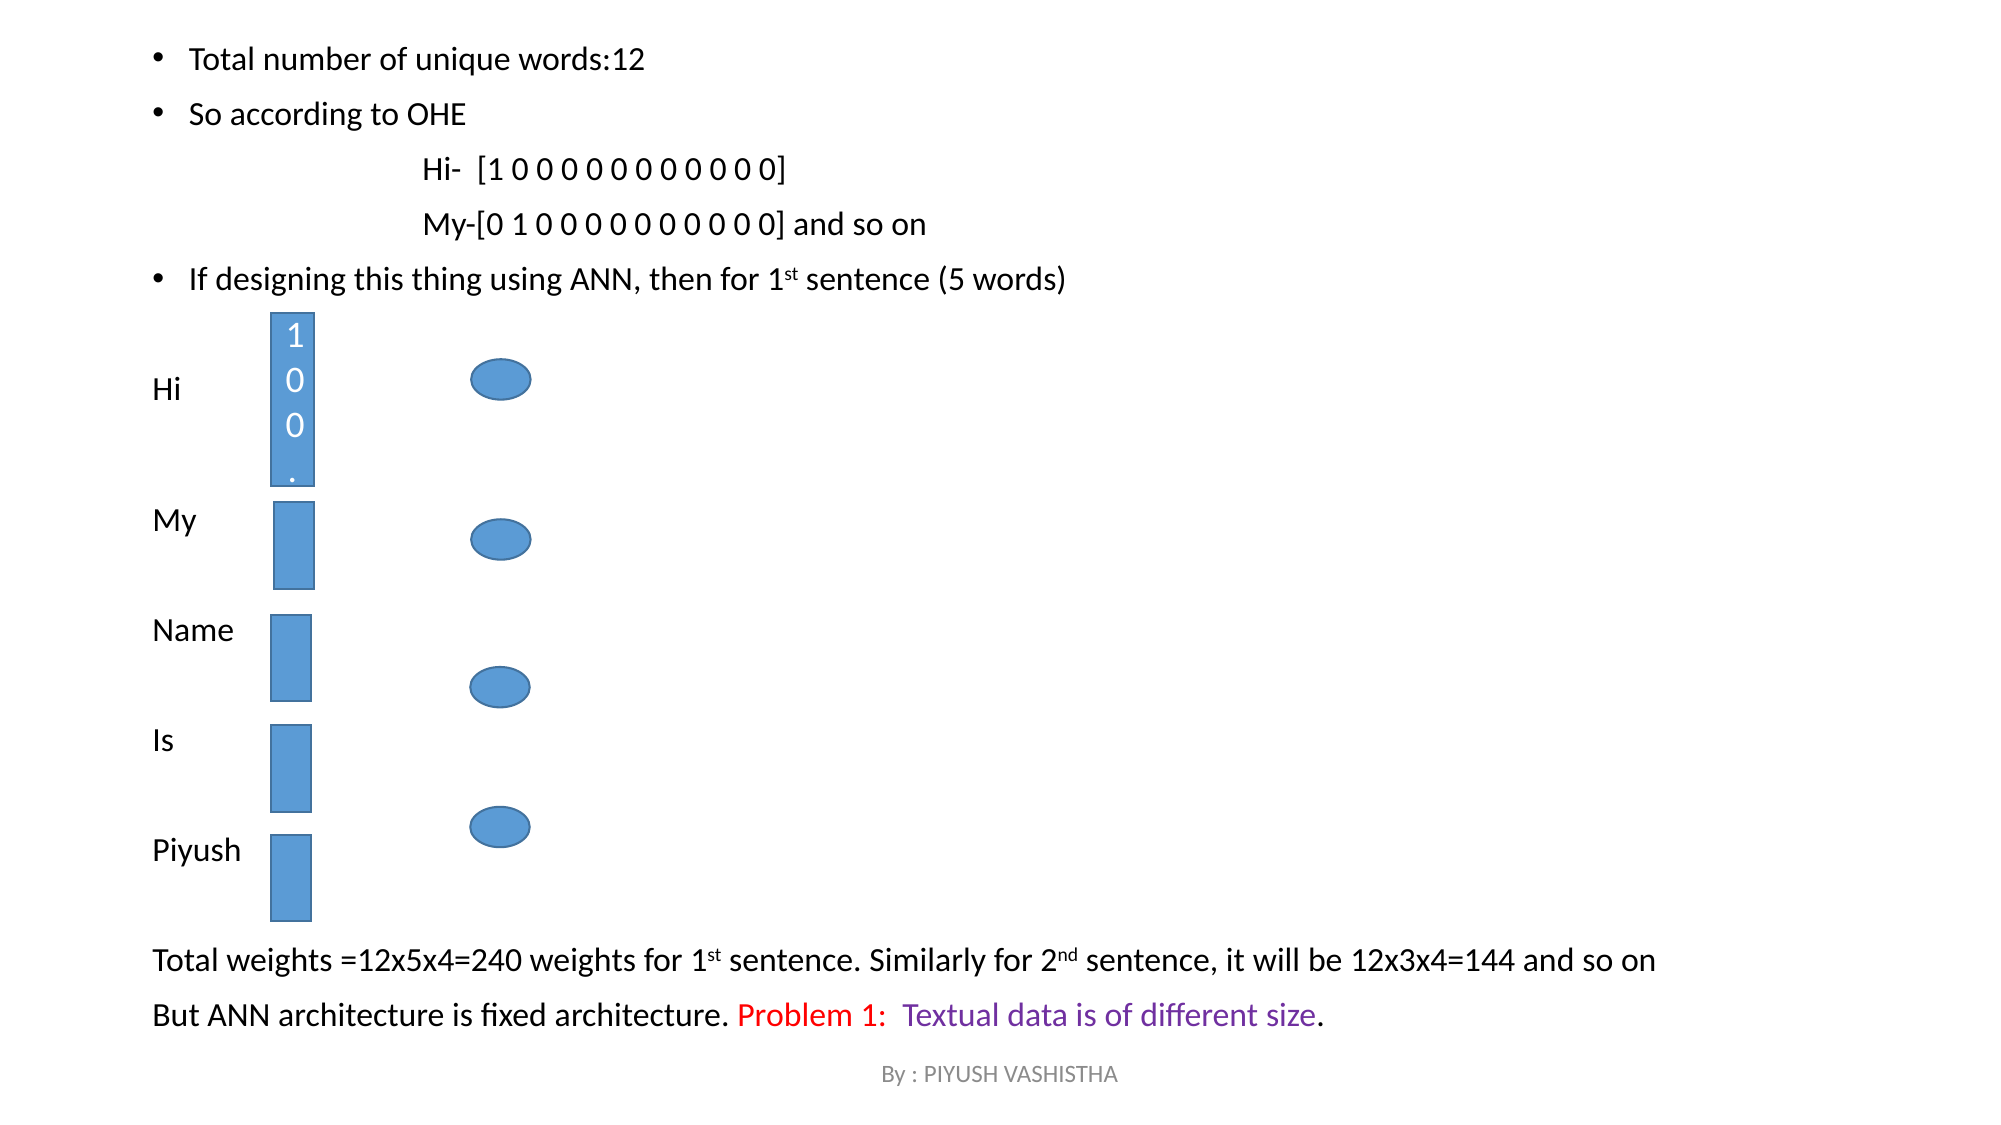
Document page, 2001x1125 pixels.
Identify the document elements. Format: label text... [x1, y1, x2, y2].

text_box [470, 358, 532, 401]
text_box [270, 614, 312, 702]
text_box [270, 834, 312, 922]
text_box [273, 501, 315, 590]
text_box [469, 805, 531, 849]
footer By : PIYUSH VASHISTHA [662, 1042, 1338, 1103]
text_box [270, 724, 312, 813]
text_box [469, 665, 531, 709]
list Total number of unique words:12 So according to OHE Hi- [1 0 0 0 0 0 0 0 0 0 0 0] My-[0 1 0 0 0 0 0 0 0 0 0 0] and so on If designing this thing using ANN, then for 1st sentence (5 words) Hi My Name Is Piyush Total weights =12x5x4=240 weights for 1st sentence. Similarly for 2nd sentence, it will be 12x3x4=144 and so on But ANN architecture is fixed architecture. Problem 1: Textual data is of different size. [137, 33, 1863, 1043]
text_box 1 0 0.. [270, 312, 315, 487]
text_box [470, 518, 532, 561]
